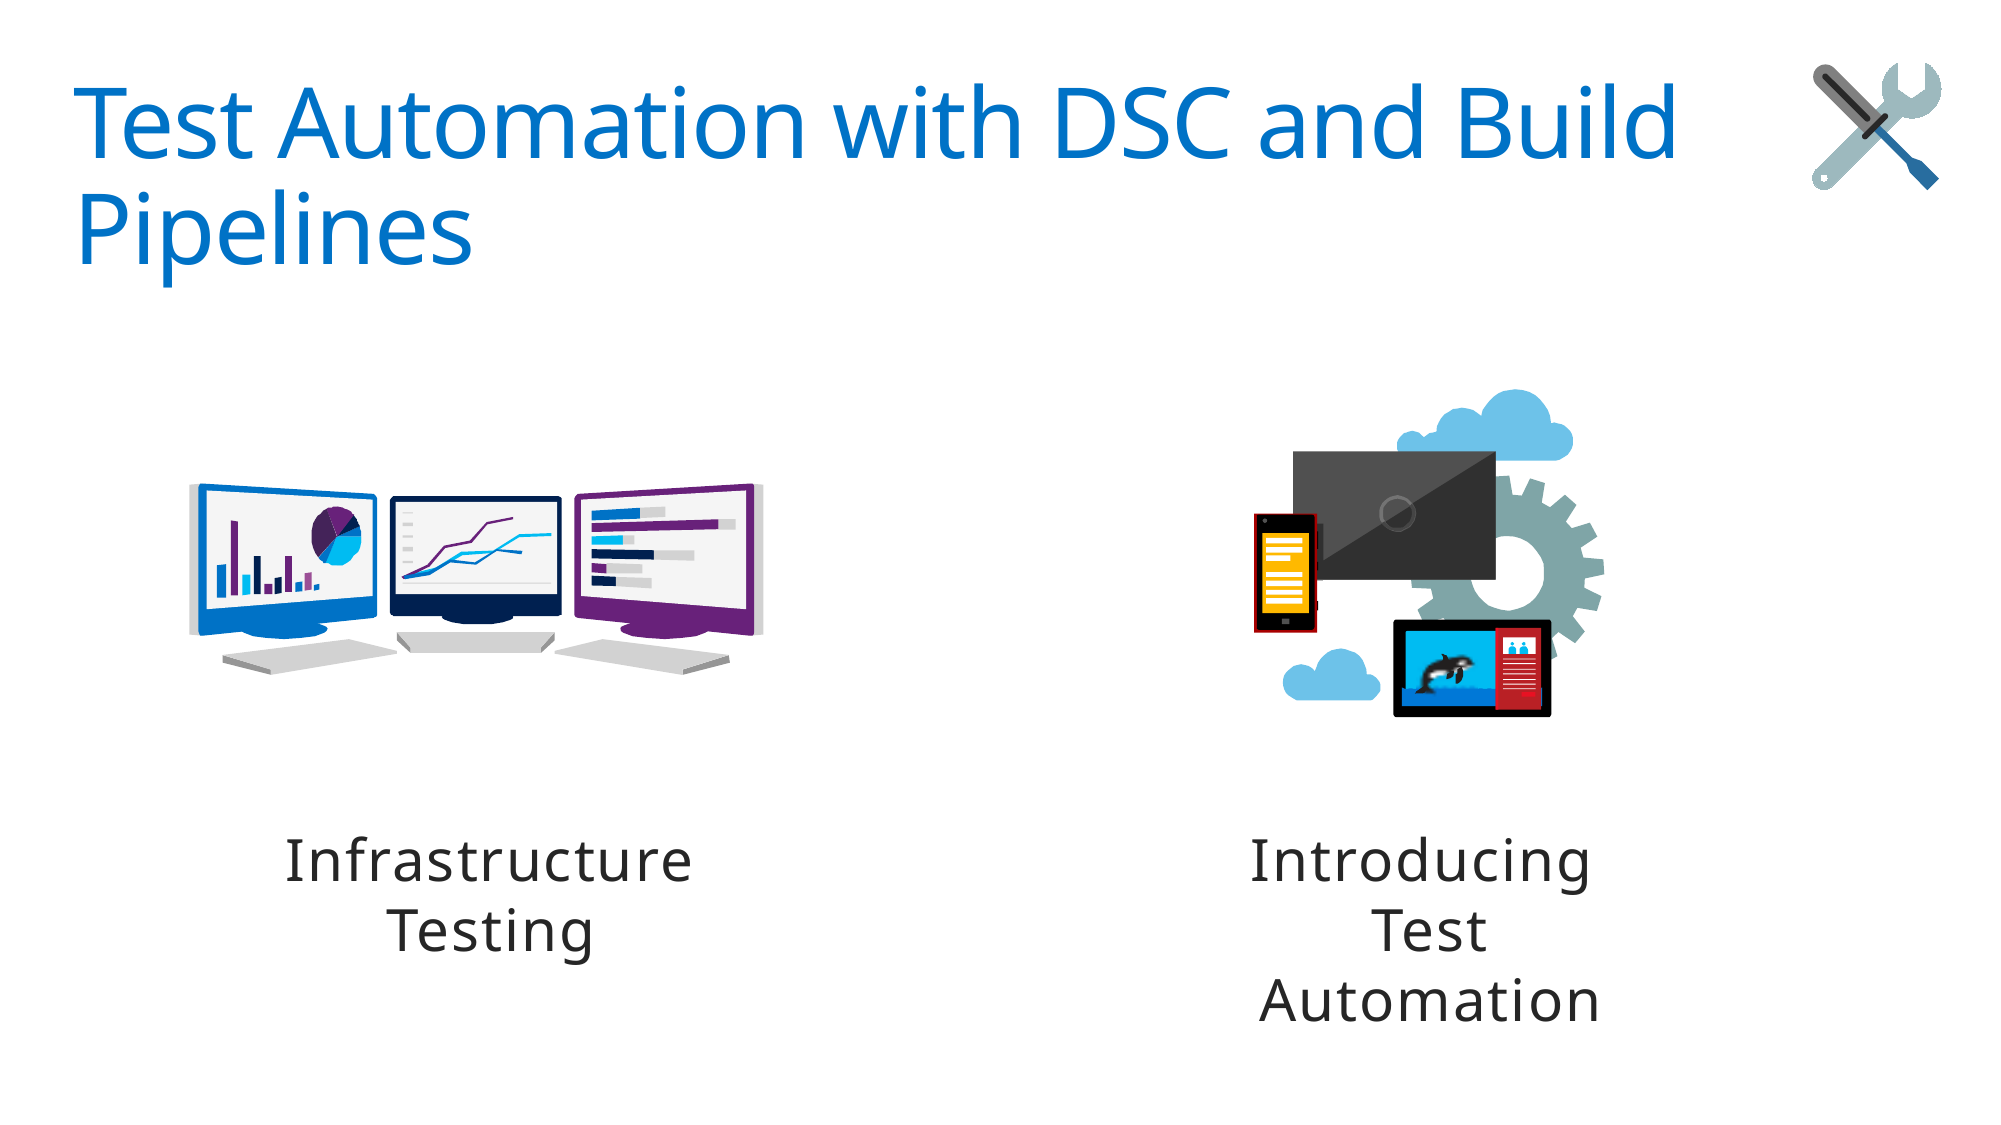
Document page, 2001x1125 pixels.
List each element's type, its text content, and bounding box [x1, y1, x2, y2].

text_box Introducing Test Automation [1204, 816, 1657, 1041]
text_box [189, 483, 764, 676]
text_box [1812, 62, 1942, 191]
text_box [1253, 388, 1605, 718]
title Test Automation with DSC and Build Pipelines [58, 58, 1942, 206]
text_box Infrastructure Testing [264, 815, 717, 970]
